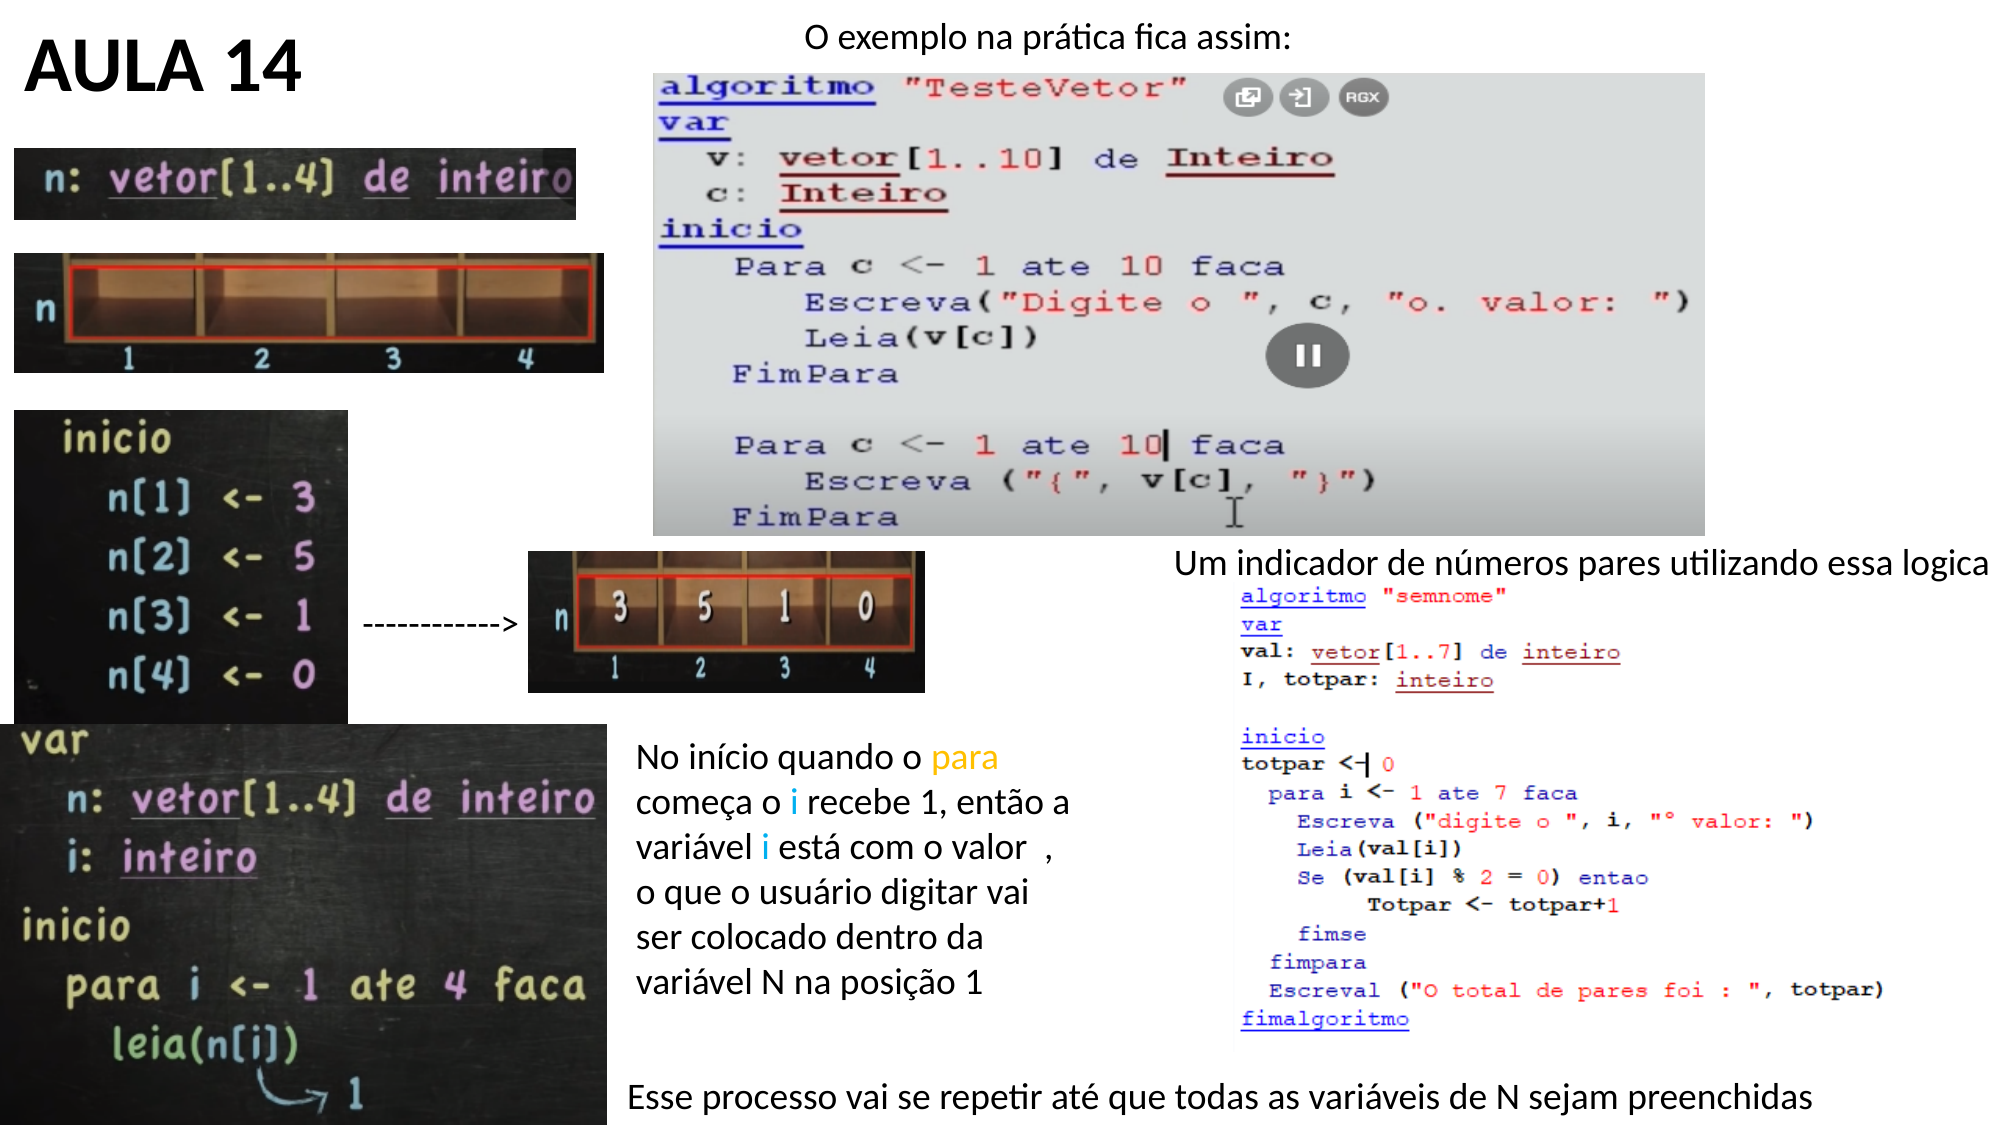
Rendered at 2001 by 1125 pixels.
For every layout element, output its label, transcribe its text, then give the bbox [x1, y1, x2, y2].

picture [1233, 582, 1893, 1052]
text_box Esse processo vai se repetir até que todas as variáveis de N sejam preenchidas [612, 1064, 1830, 1125]
picture [14, 148, 576, 220]
picture [528, 551, 925, 693]
picture [653, 73, 1705, 536]
text_box ------------> [348, 591, 528, 652]
text_box AULA 14 [10, 5, 576, 116]
text_box O exemplo na prática fica assim: [789, 4, 1308, 65]
text_box No início quando o para começa o i recebe 1, então a variável i está com o valor , o que o usuário digitar vai ser colocado dentro da variável N na posição 1 [621, 724, 1092, 1010]
picture [0, 410, 607, 1125]
text_box Um indicador de números pares utilizando essa logica [1159, 530, 2000, 591]
picture [14, 253, 604, 373]
